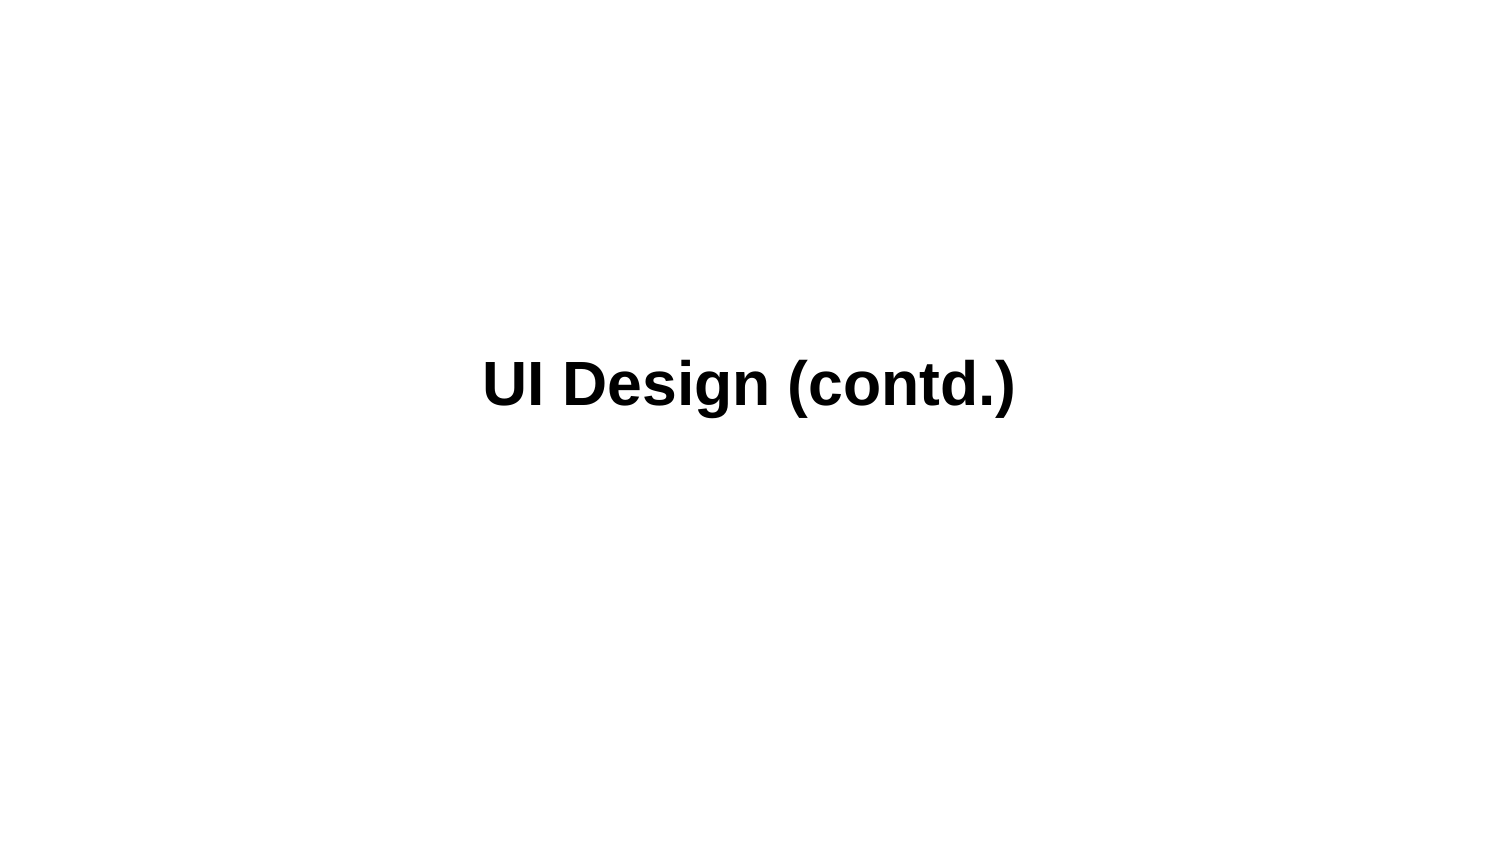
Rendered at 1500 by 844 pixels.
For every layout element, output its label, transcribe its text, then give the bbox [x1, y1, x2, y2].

title UI Design (contd.) [51, 327, 1449, 422]
